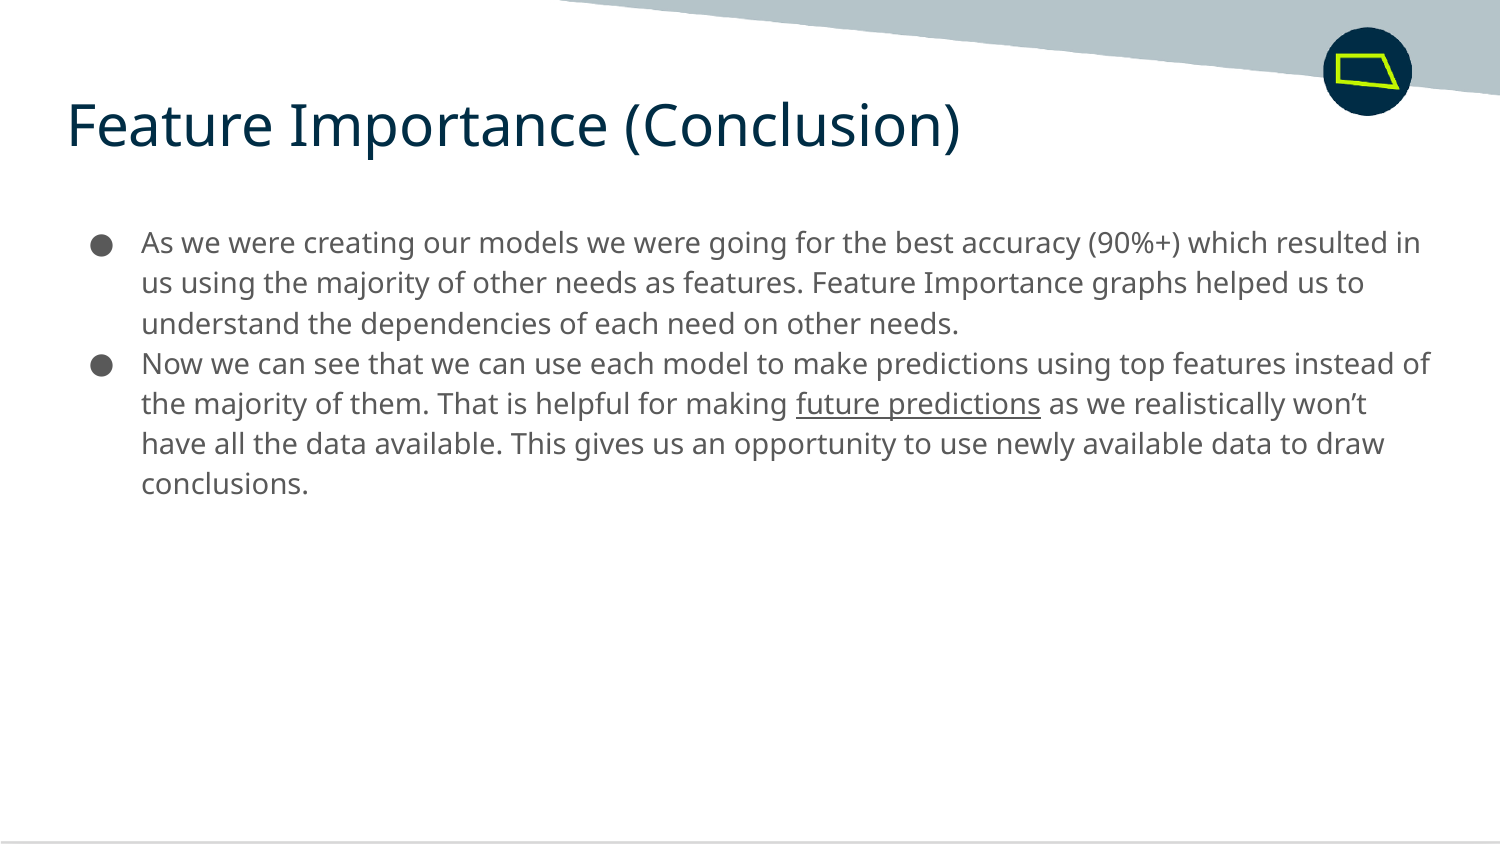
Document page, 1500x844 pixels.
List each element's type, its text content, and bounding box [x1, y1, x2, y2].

text_box Feature Importance (Conclusion) [51, 72, 1449, 167]
picture [0, 0, 1500, 844]
text_box As we were creating our models we were going for the best accuracy (90%+) which resulted in us using the majority of other needs as features. Feature Importance graphs helped us to understand the dependencies of each need on other needs. Now we can see that we can use each model to make predictions using top features instead of the majority of them. That is helpful for making future predictions as we realistically won’t have all the data available. This gives us an opportunity to use newly available data to draw conclusions. [51, 204, 1449, 751]
